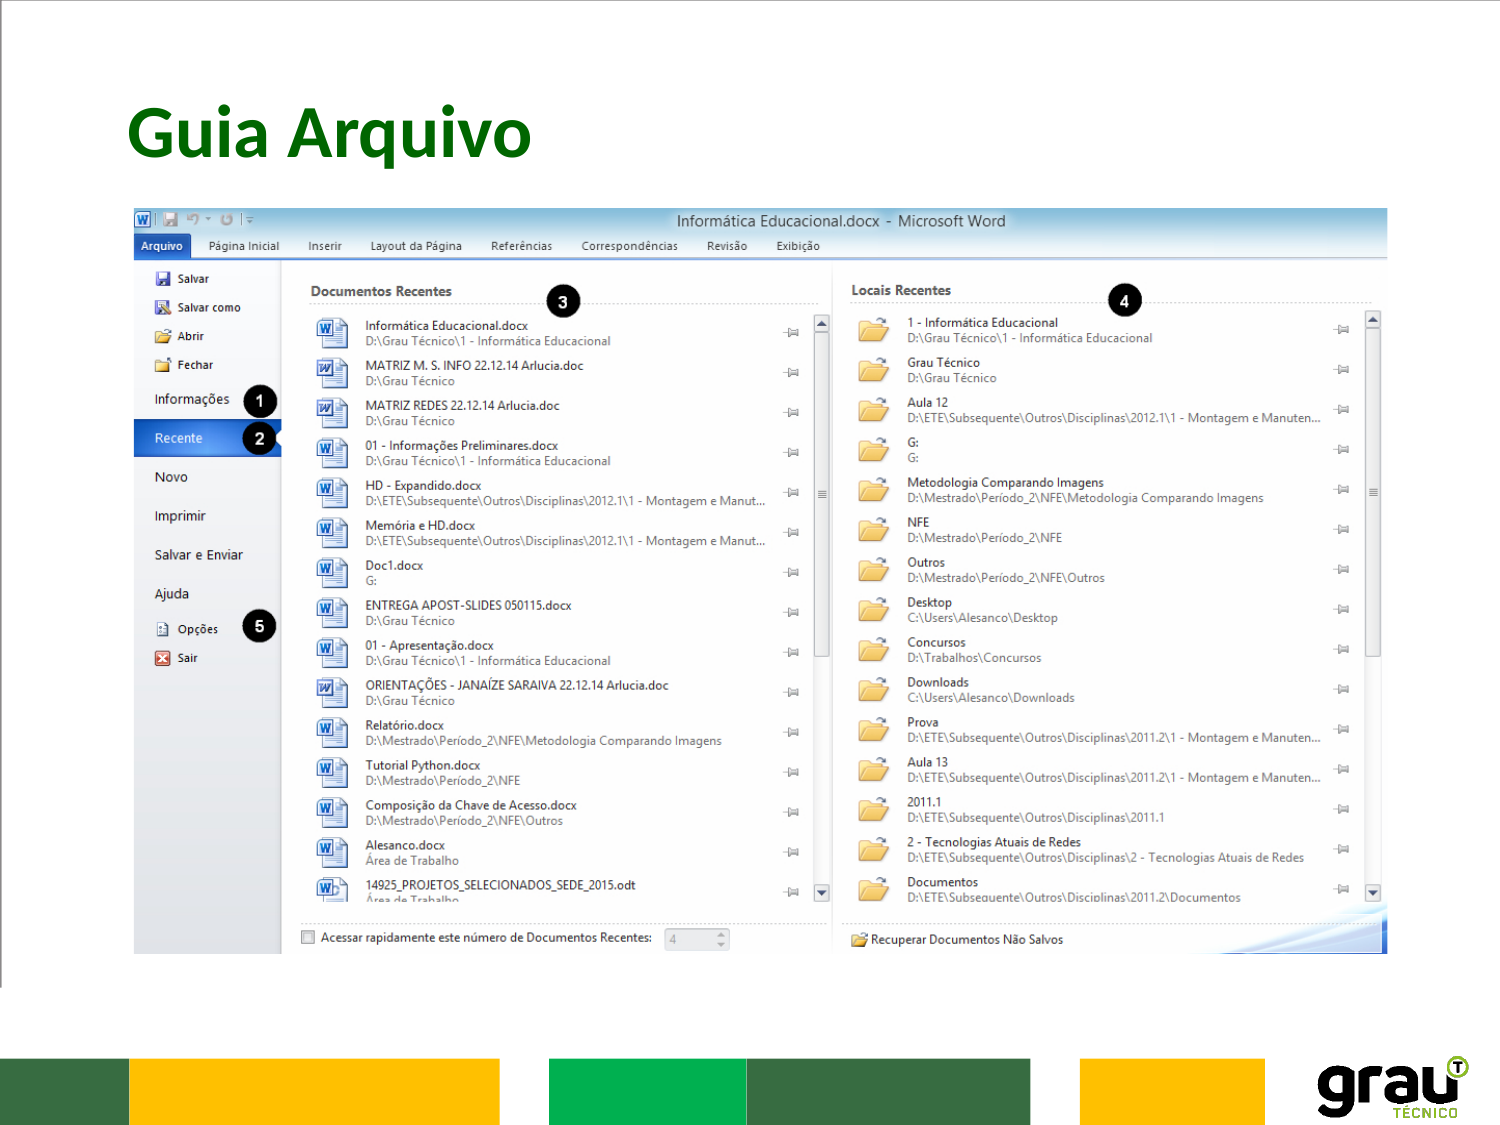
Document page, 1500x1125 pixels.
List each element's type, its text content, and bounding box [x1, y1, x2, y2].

picture [0, 0, 1500, 987]
text_box Guia Arquivo [112, 7, 1388, 249]
picture [1316, 1055, 1470, 1121]
